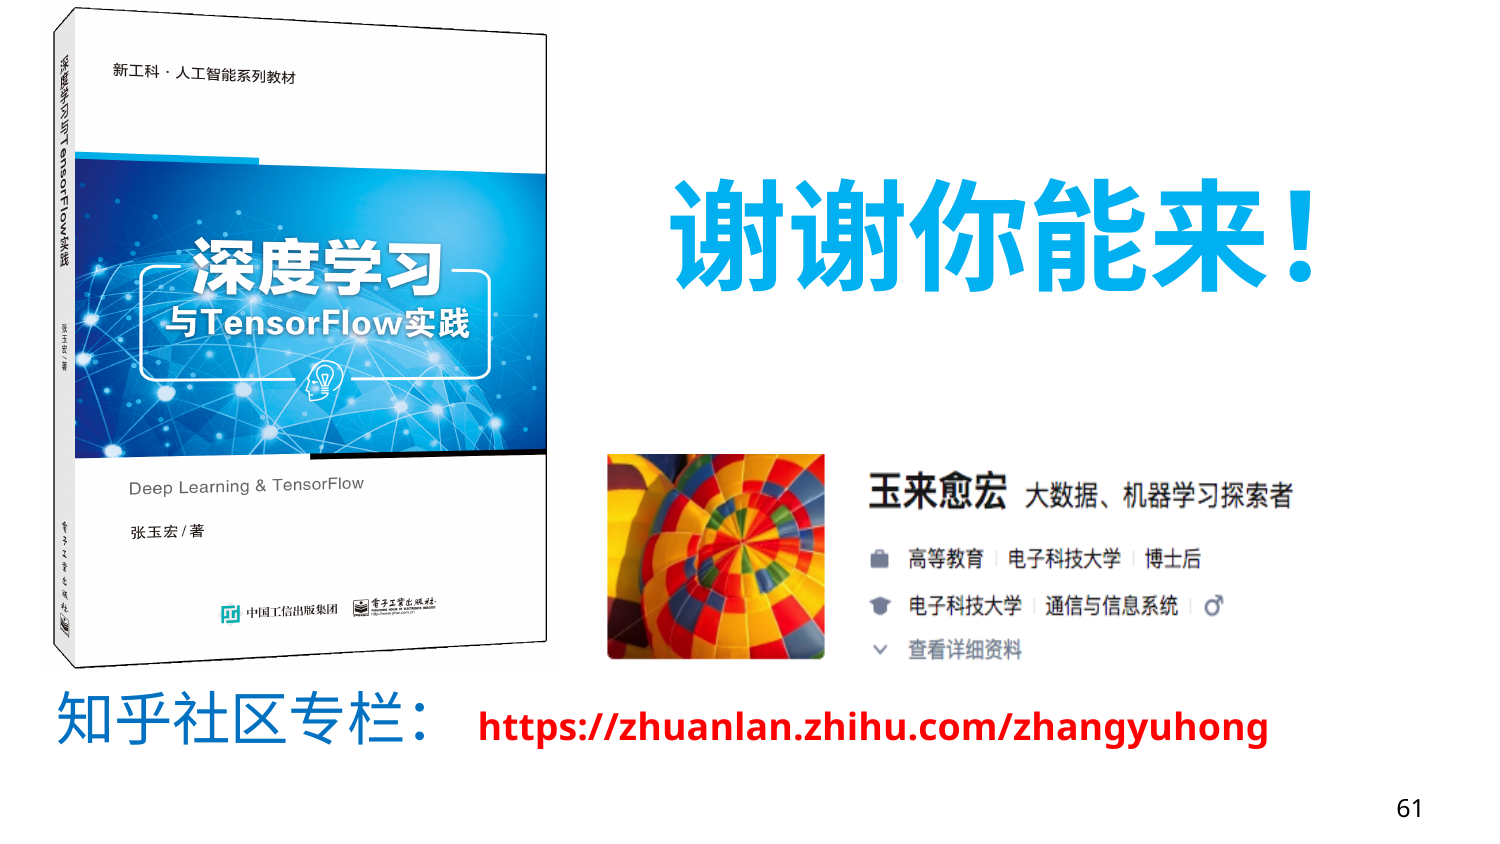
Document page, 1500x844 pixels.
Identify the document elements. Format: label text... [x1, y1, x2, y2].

list 谢谢你能来！ [601, 153, 1445, 390]
picture [41, 1, 559, 675]
picture [594, 453, 1400, 675]
slide_number 61 [1299, 789, 1425, 835]
text_box 知乎社区专栏：https://zhuanlan.zhihu.com/zhangyuhong [41, 675, 1393, 760]
